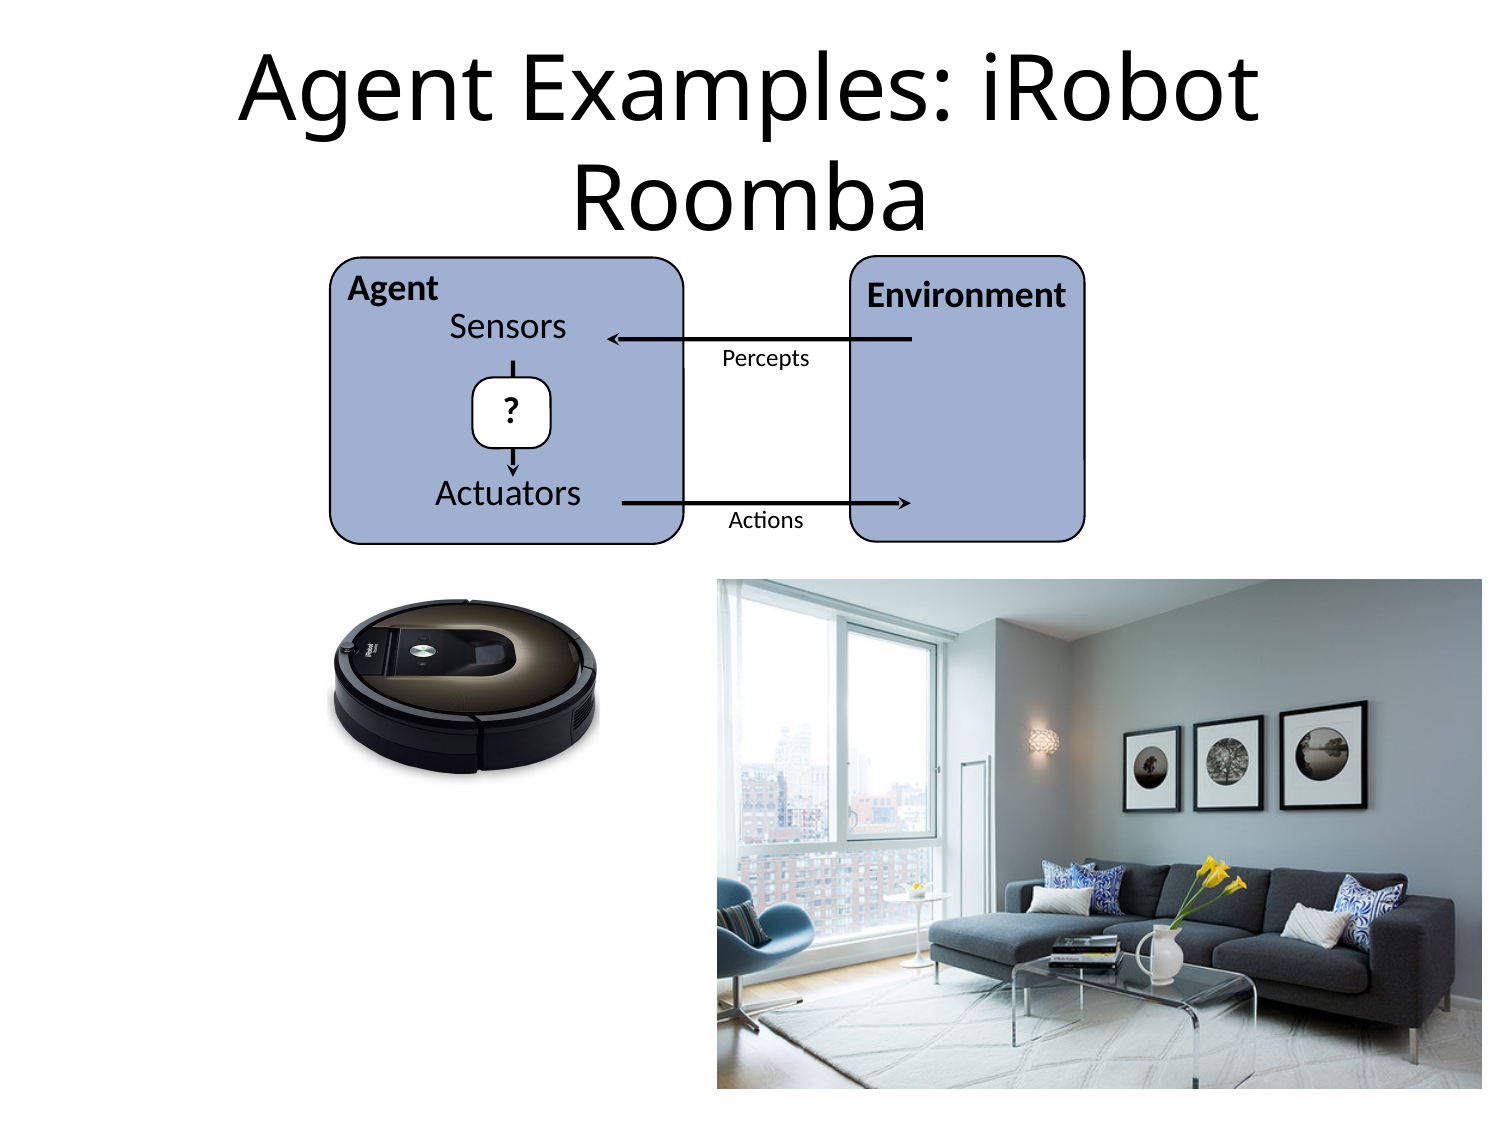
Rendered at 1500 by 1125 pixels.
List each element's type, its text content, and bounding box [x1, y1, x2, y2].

text_box [850, 347, 1085, 542]
picture [717, 579, 1482, 1089]
text_box Actions [699, 503, 833, 570]
title Agent Examples: iRobot Roomba [75, 45, 1425, 233]
text_box [330, 257, 684, 544]
text_box Percepts [688, 341, 844, 400]
text_box [606, 333, 620, 346]
text_box [898, 497, 911, 510]
text_box [853, 256, 1082, 269]
picture [326, 598, 600, 785]
text_box Environment [834, 269, 1100, 347]
text_box Agent [342, 263, 473, 341]
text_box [418, 300, 600, 534]
